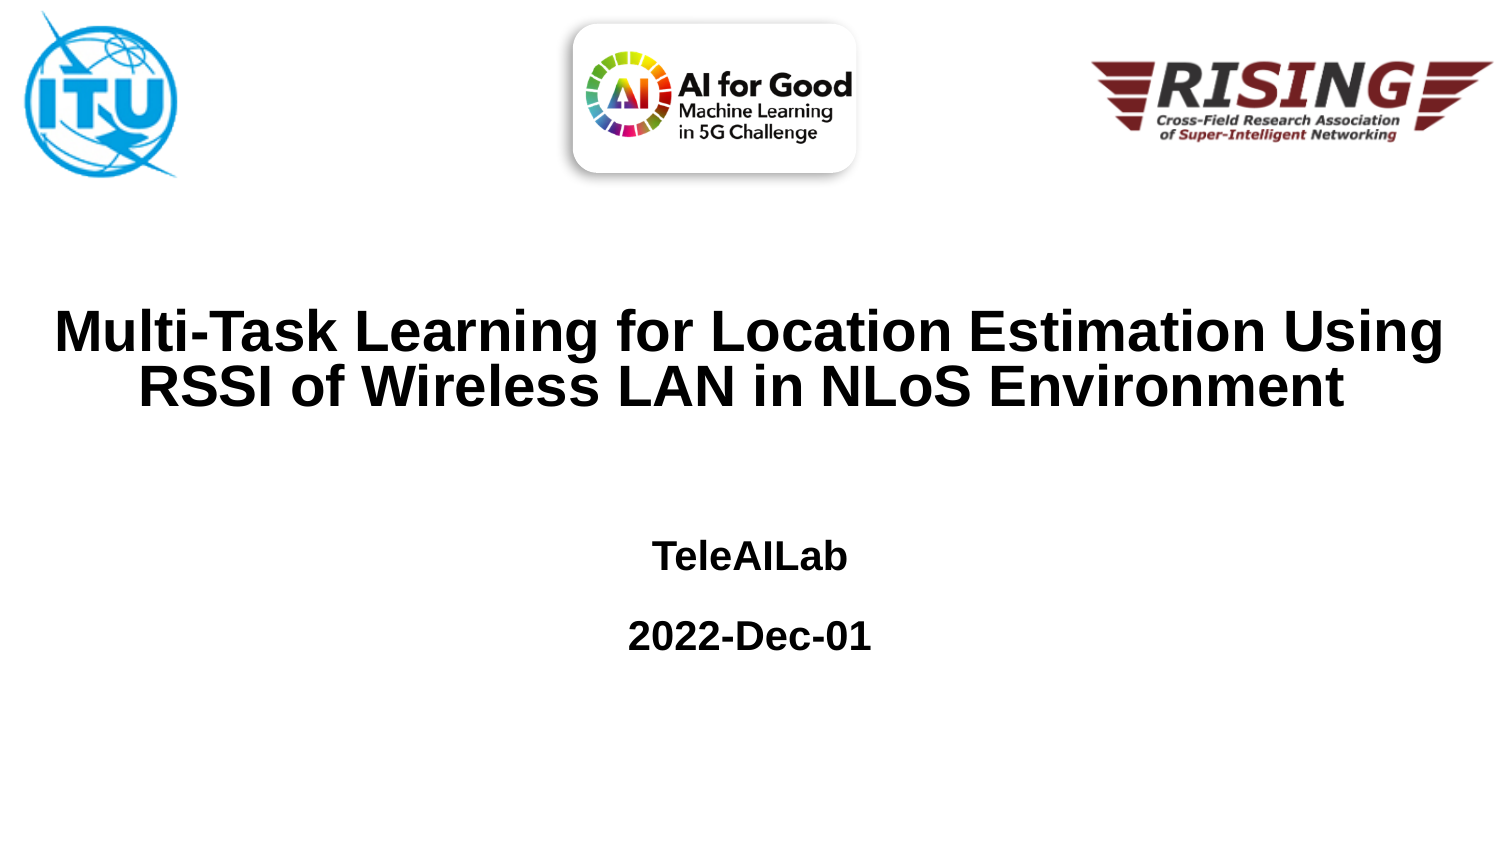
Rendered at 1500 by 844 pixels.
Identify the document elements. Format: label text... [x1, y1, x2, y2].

title Multi-Task Learning for Location Estimation Using RSSI of Wireless LAN in NLoS Environment TeleAILab 2022-Dec-01 [53, 256, 1447, 659]
picture [1083, 49, 1499, 148]
picture [17, 0, 188, 197]
picture [572, 23, 857, 173]
